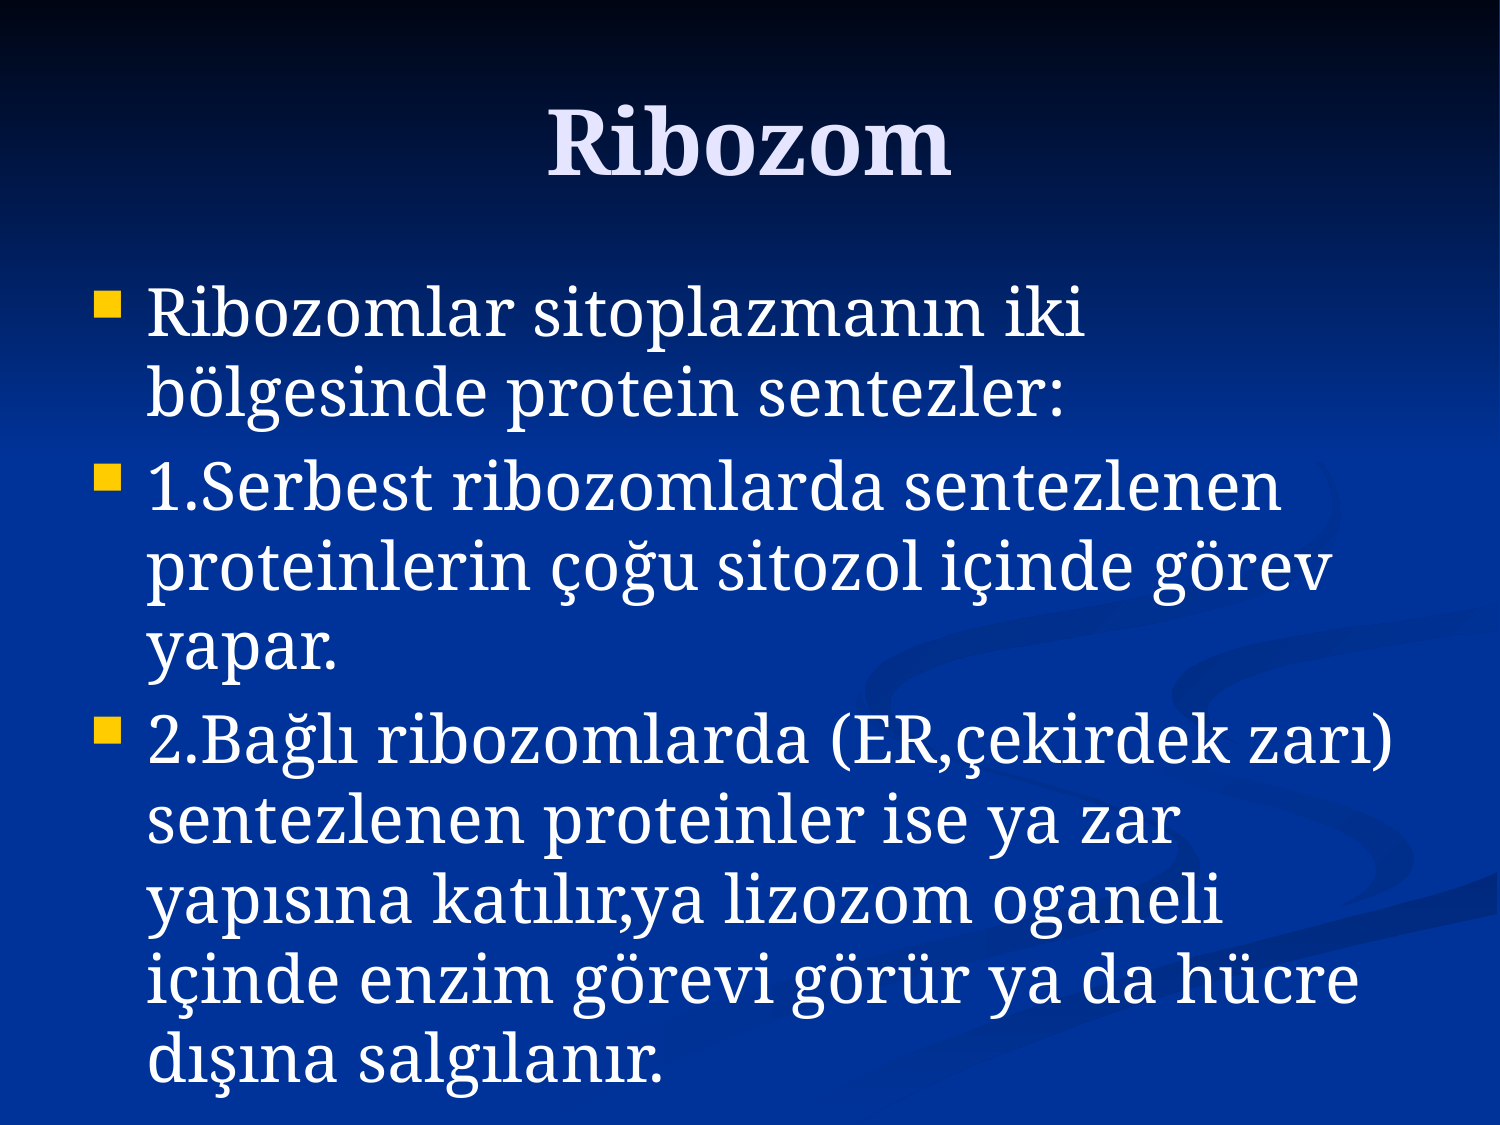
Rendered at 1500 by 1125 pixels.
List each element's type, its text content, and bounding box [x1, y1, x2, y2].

title Ribozom [74, 44, 1426, 233]
list Ribozomlar sitoplazmanın iki bölgesinde protein sentezler: 1.Serbest ribozomlarda sentezlenen proteinlerin çoğu sitozol içinde görev yapar. 2.Bağlı ribozomlarda (ER,çekirdek zarı) sentezlenen proteinler ise ya zar yapısına katılır,ya lizozom oganeli içinde enzim görevi görür ya da hücre dışına salgılanır. [74, 262, 1426, 1006]
